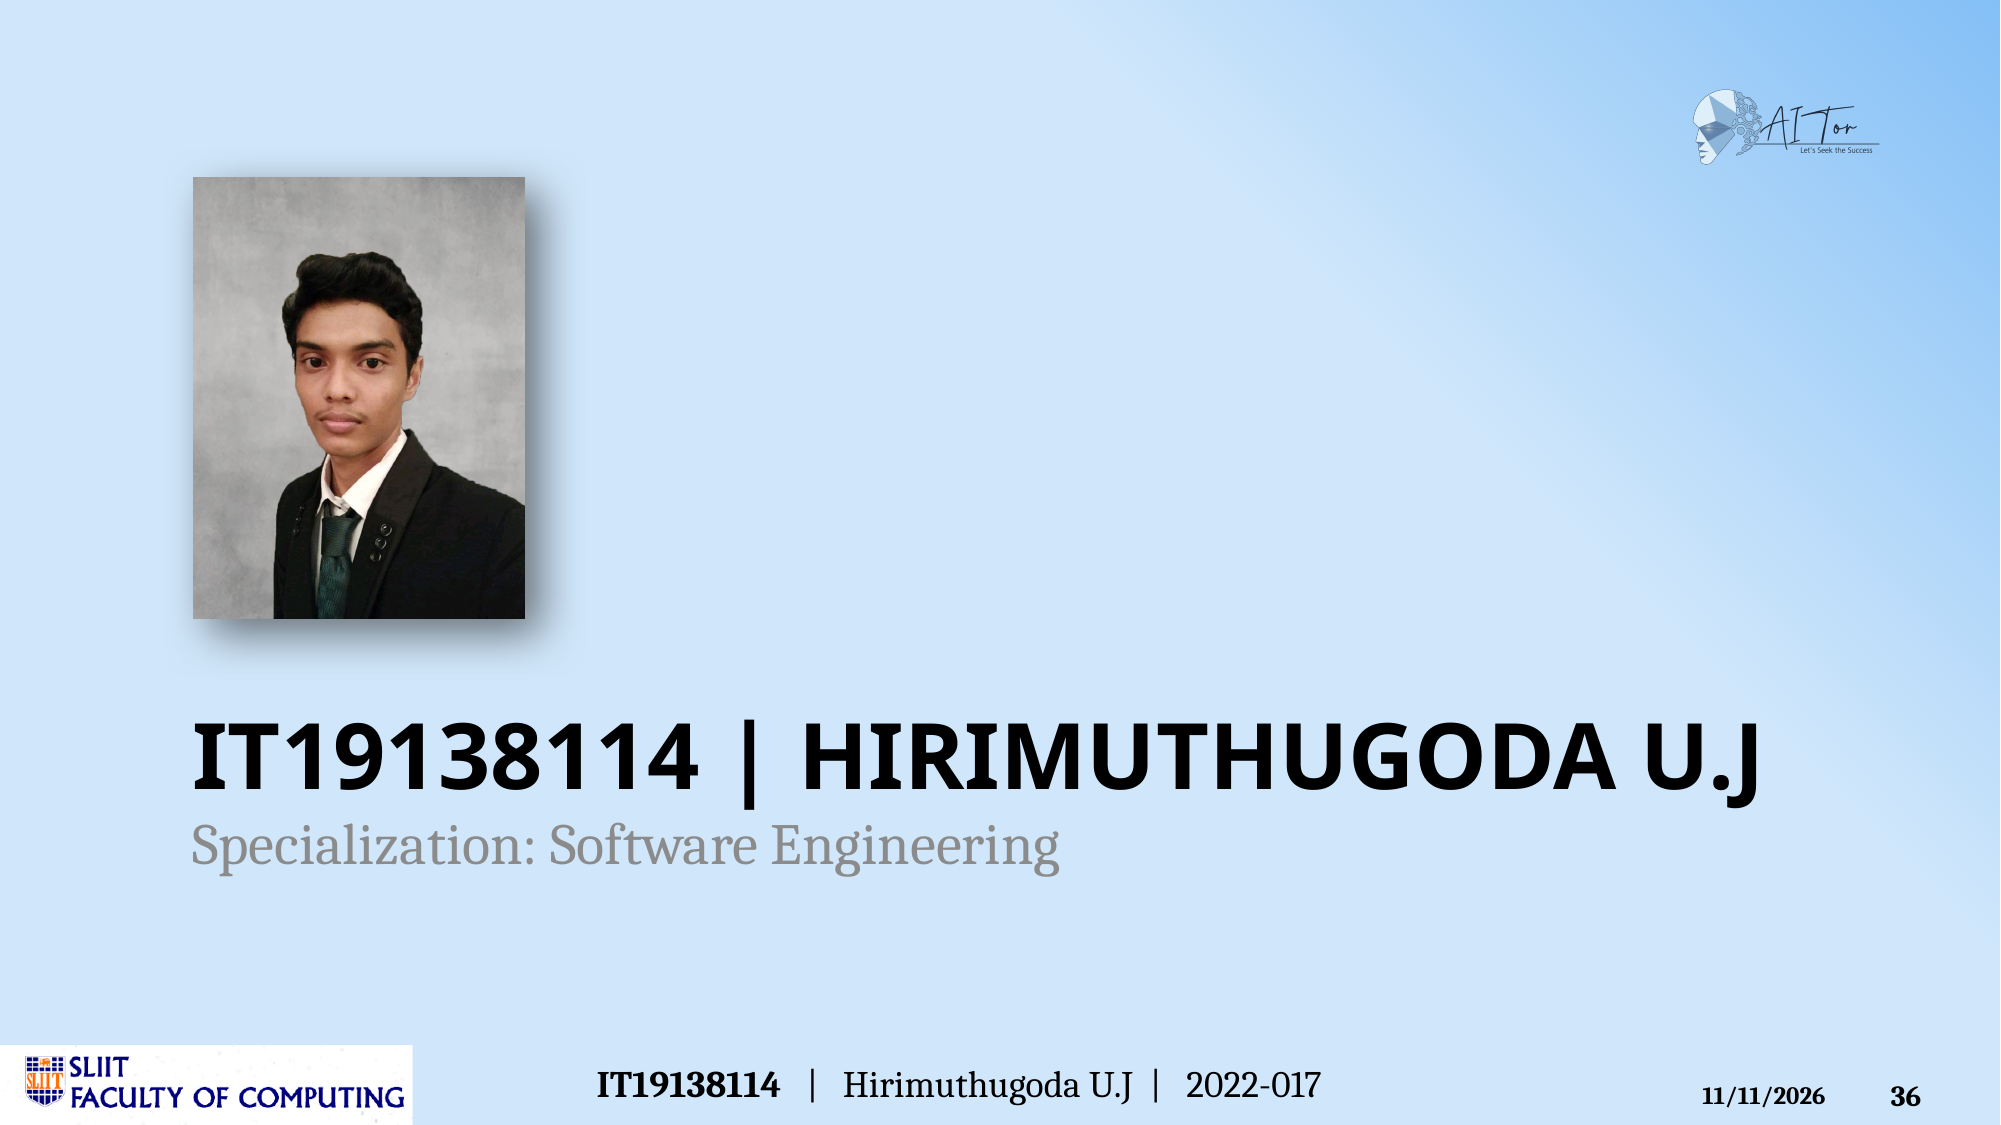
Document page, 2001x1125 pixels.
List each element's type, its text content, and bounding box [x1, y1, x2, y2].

picture [0, 1045, 413, 1125]
subtitle Specialization: Software Engineering [177, 798, 1578, 899]
picture [1657, 72, 1932, 178]
text_box IT19138114 | Hirimuthugoda U.J | 2022-017 [580, 1050, 1702, 1114]
picture [193, 177, 526, 620]
title IT19138114 | HIRIMUTHUGODA U.J [177, 632, 1878, 874]
